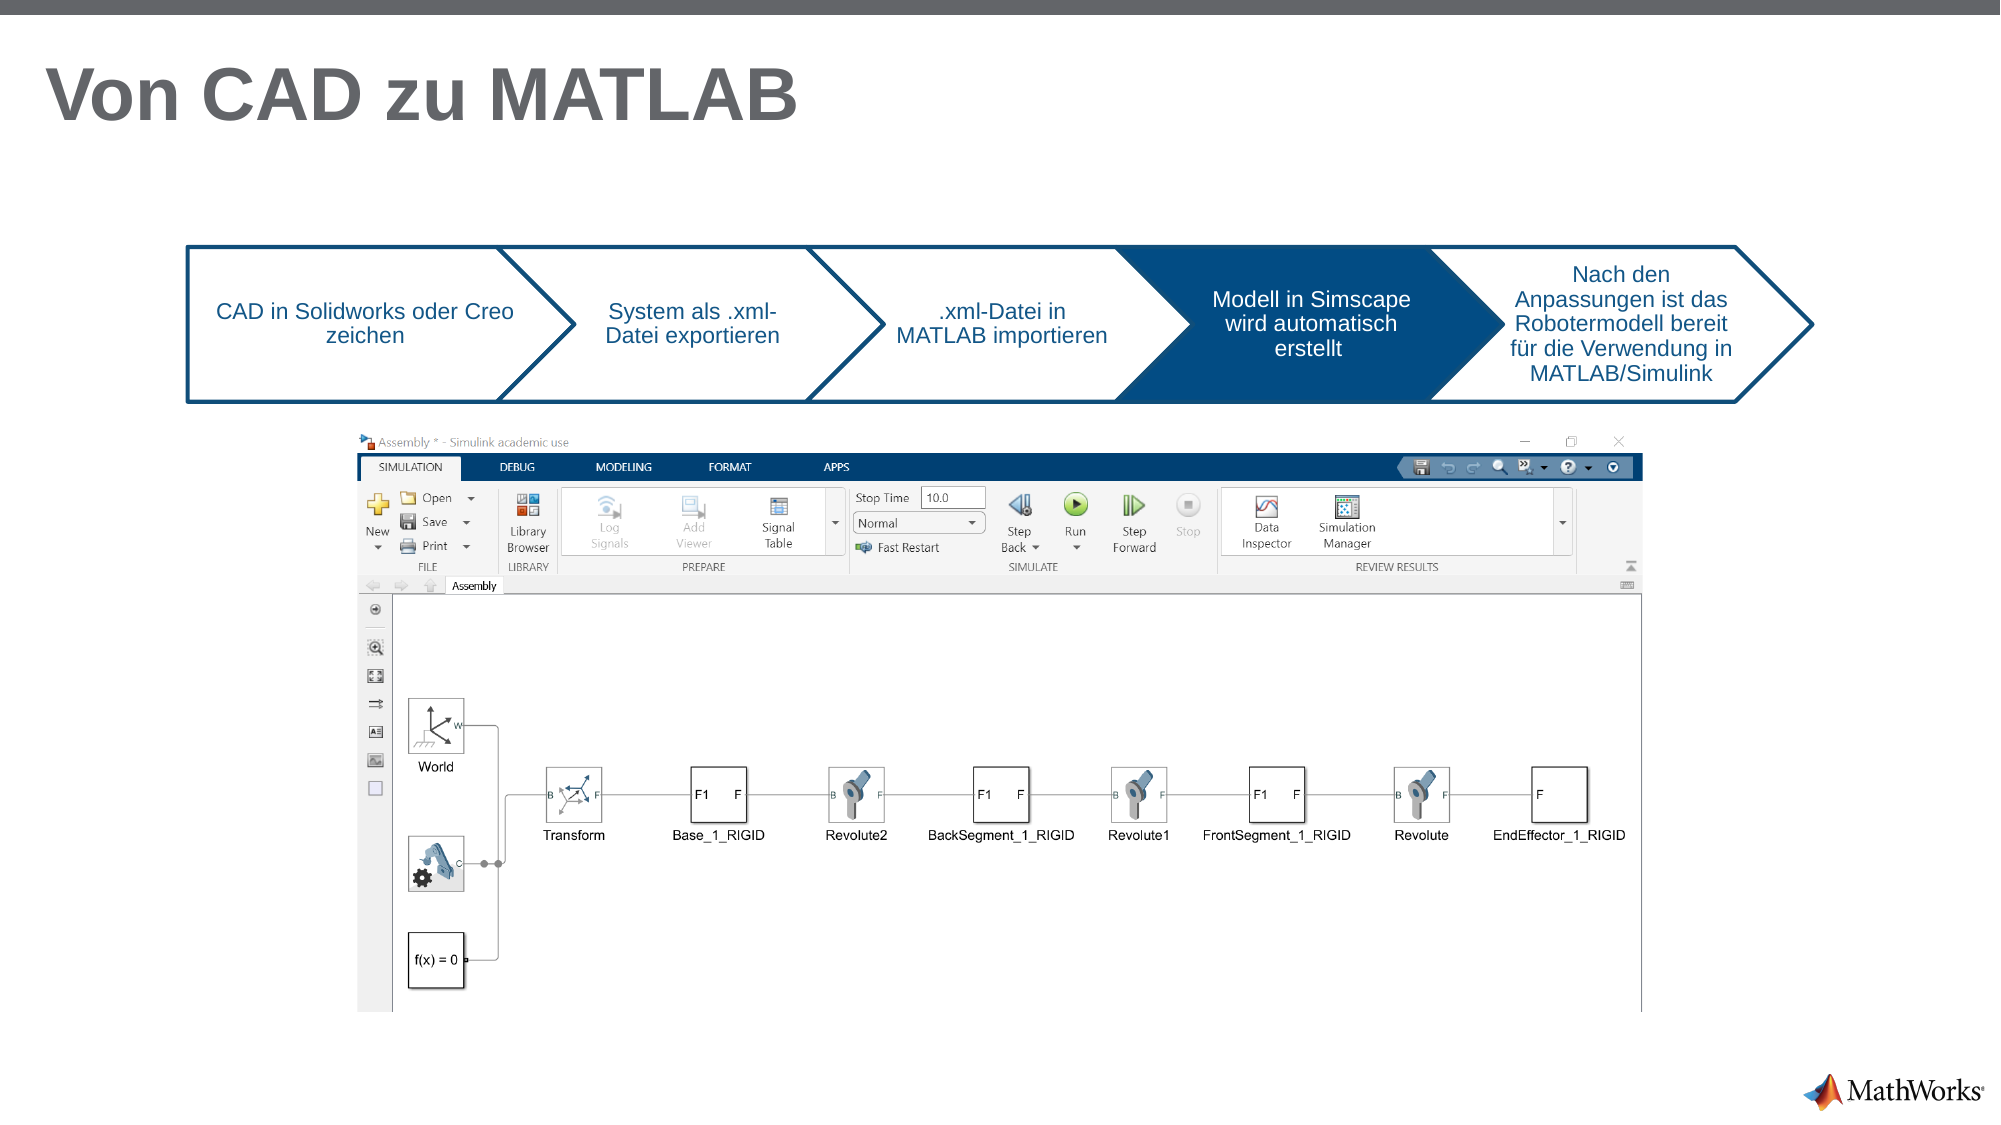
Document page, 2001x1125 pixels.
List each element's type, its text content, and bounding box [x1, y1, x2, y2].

title Von CAD zu MATLAB [0, 15, 2000, 165]
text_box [187, 112, 1813, 536]
picture [1803, 1073, 1985, 1111]
picture [357, 430, 1643, 1013]
